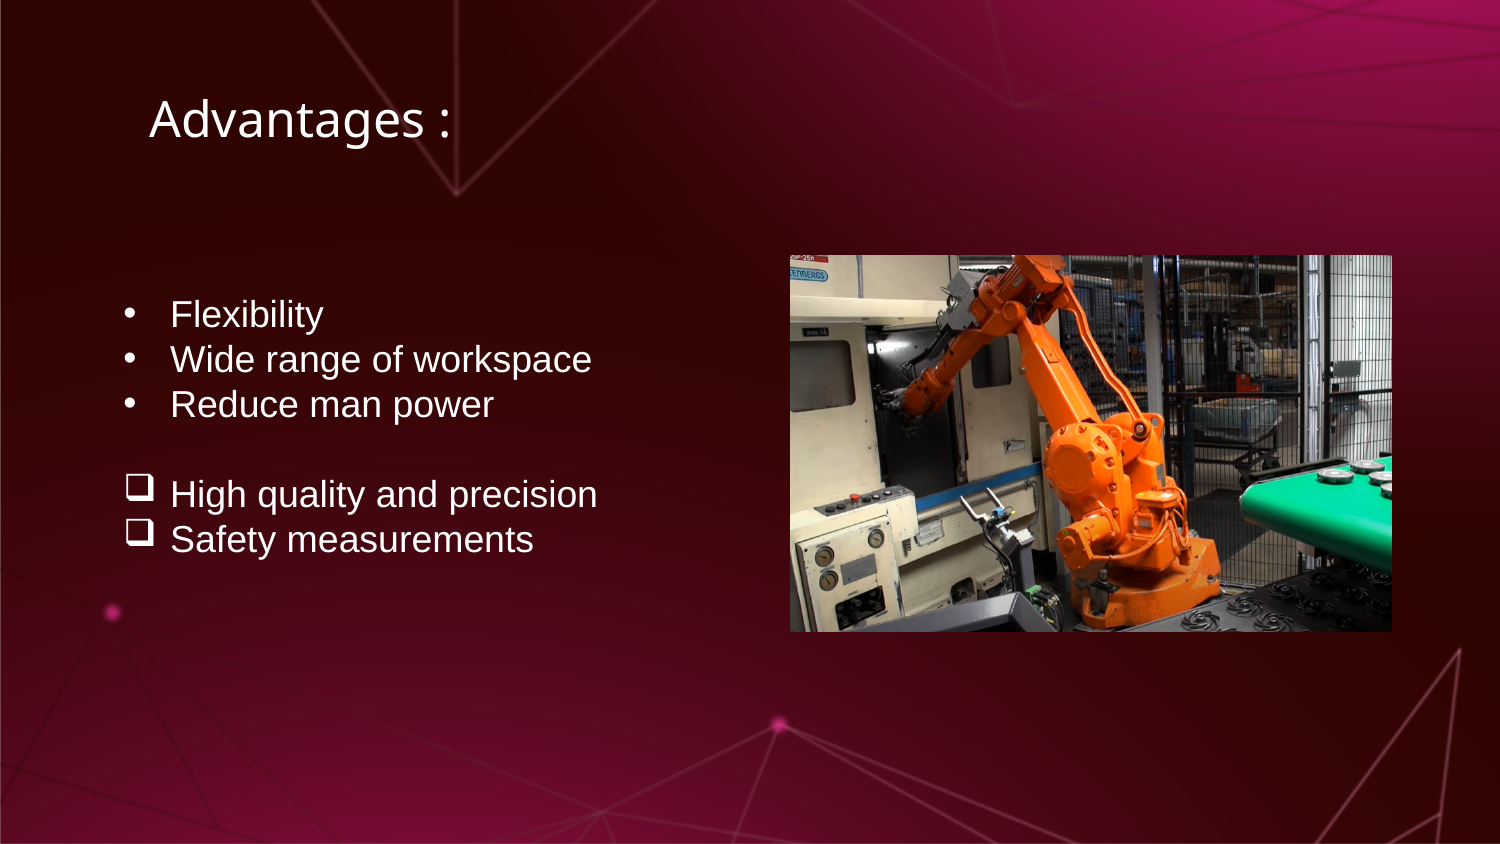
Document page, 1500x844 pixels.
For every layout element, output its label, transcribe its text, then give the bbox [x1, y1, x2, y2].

title Advantages : [134, 72, 1001, 206]
picture [0, 0, 1500, 844]
text_box Flexibility Wide range of workspace Reduce man power High quality and precision Safety measurements [108, 282, 722, 568]
